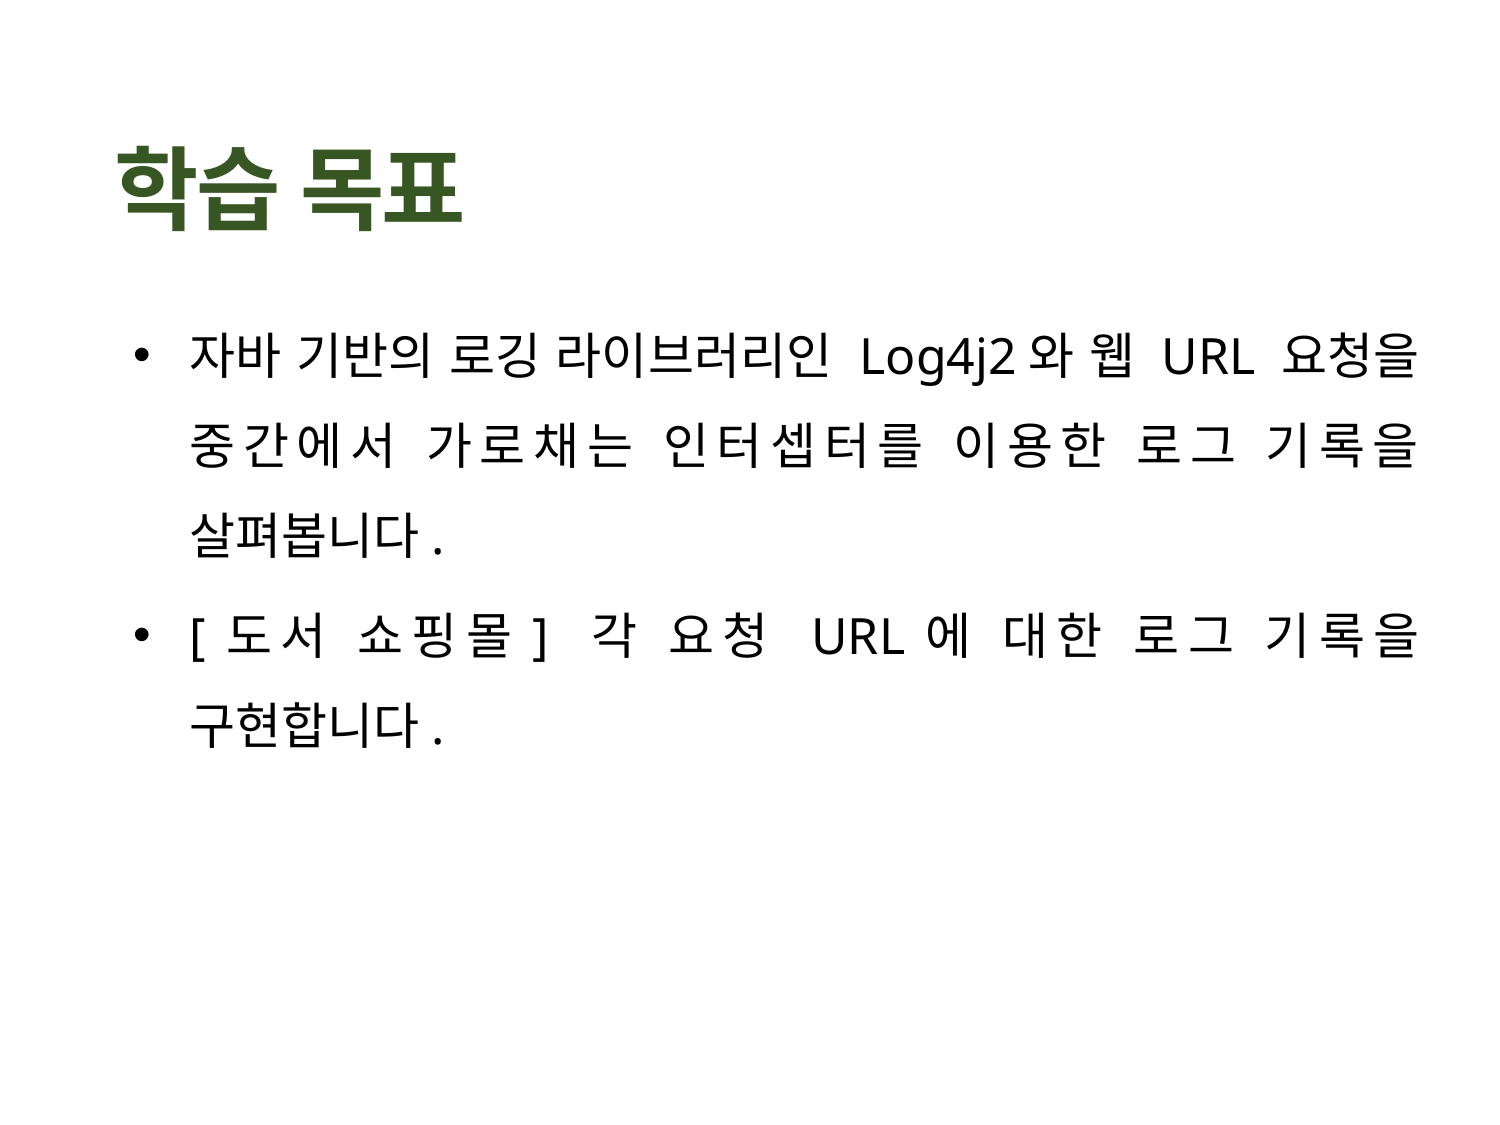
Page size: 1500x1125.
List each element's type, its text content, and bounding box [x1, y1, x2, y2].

text_box 자바 기반의 로깅 라이브러리인 Log4j2와 웹 URL 요청을 중간에서 가로채는 인터셉터를 이용한 로그 기록을 살펴봅니다. [도서 쇼핑몰] 각 요청 URL에 대한 로그 기록을 구현합니다. [118, 287, 1435, 961]
